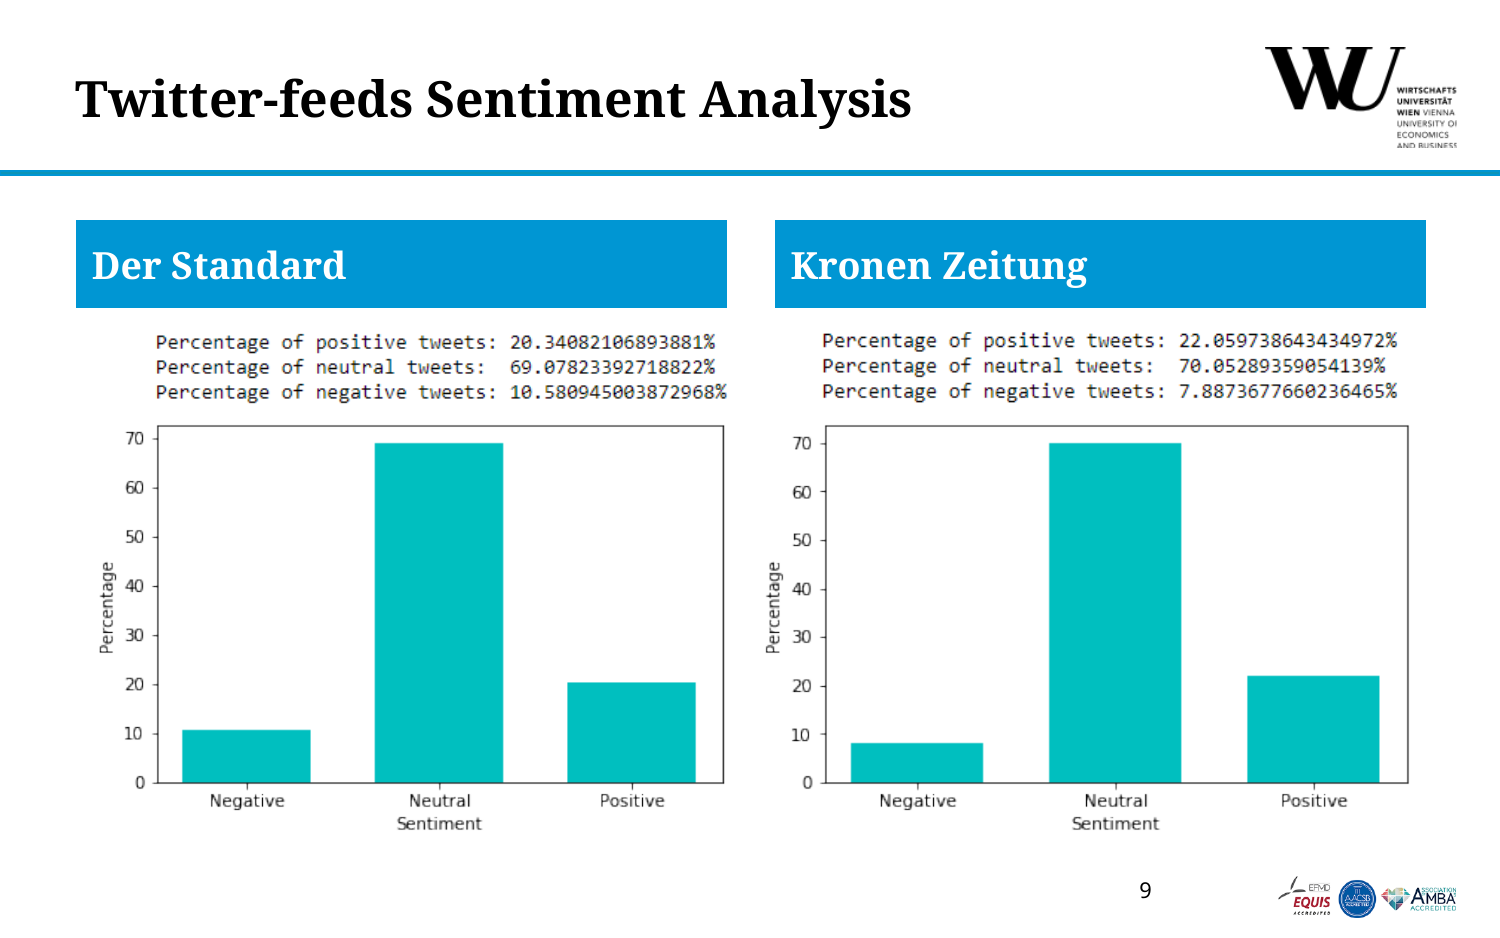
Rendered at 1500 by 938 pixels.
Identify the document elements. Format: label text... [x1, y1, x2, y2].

list Der Standard [76, 220, 727, 308]
picture [88, 327, 740, 845]
picture [1278, 876, 1456, 918]
title Twitter-feeds Sentiment Analysis [75, 22, 1198, 172]
picture [754, 328, 1425, 845]
list Kronen Zeitung [775, 220, 1426, 308]
slide_number 9 [1124, 868, 1207, 912]
